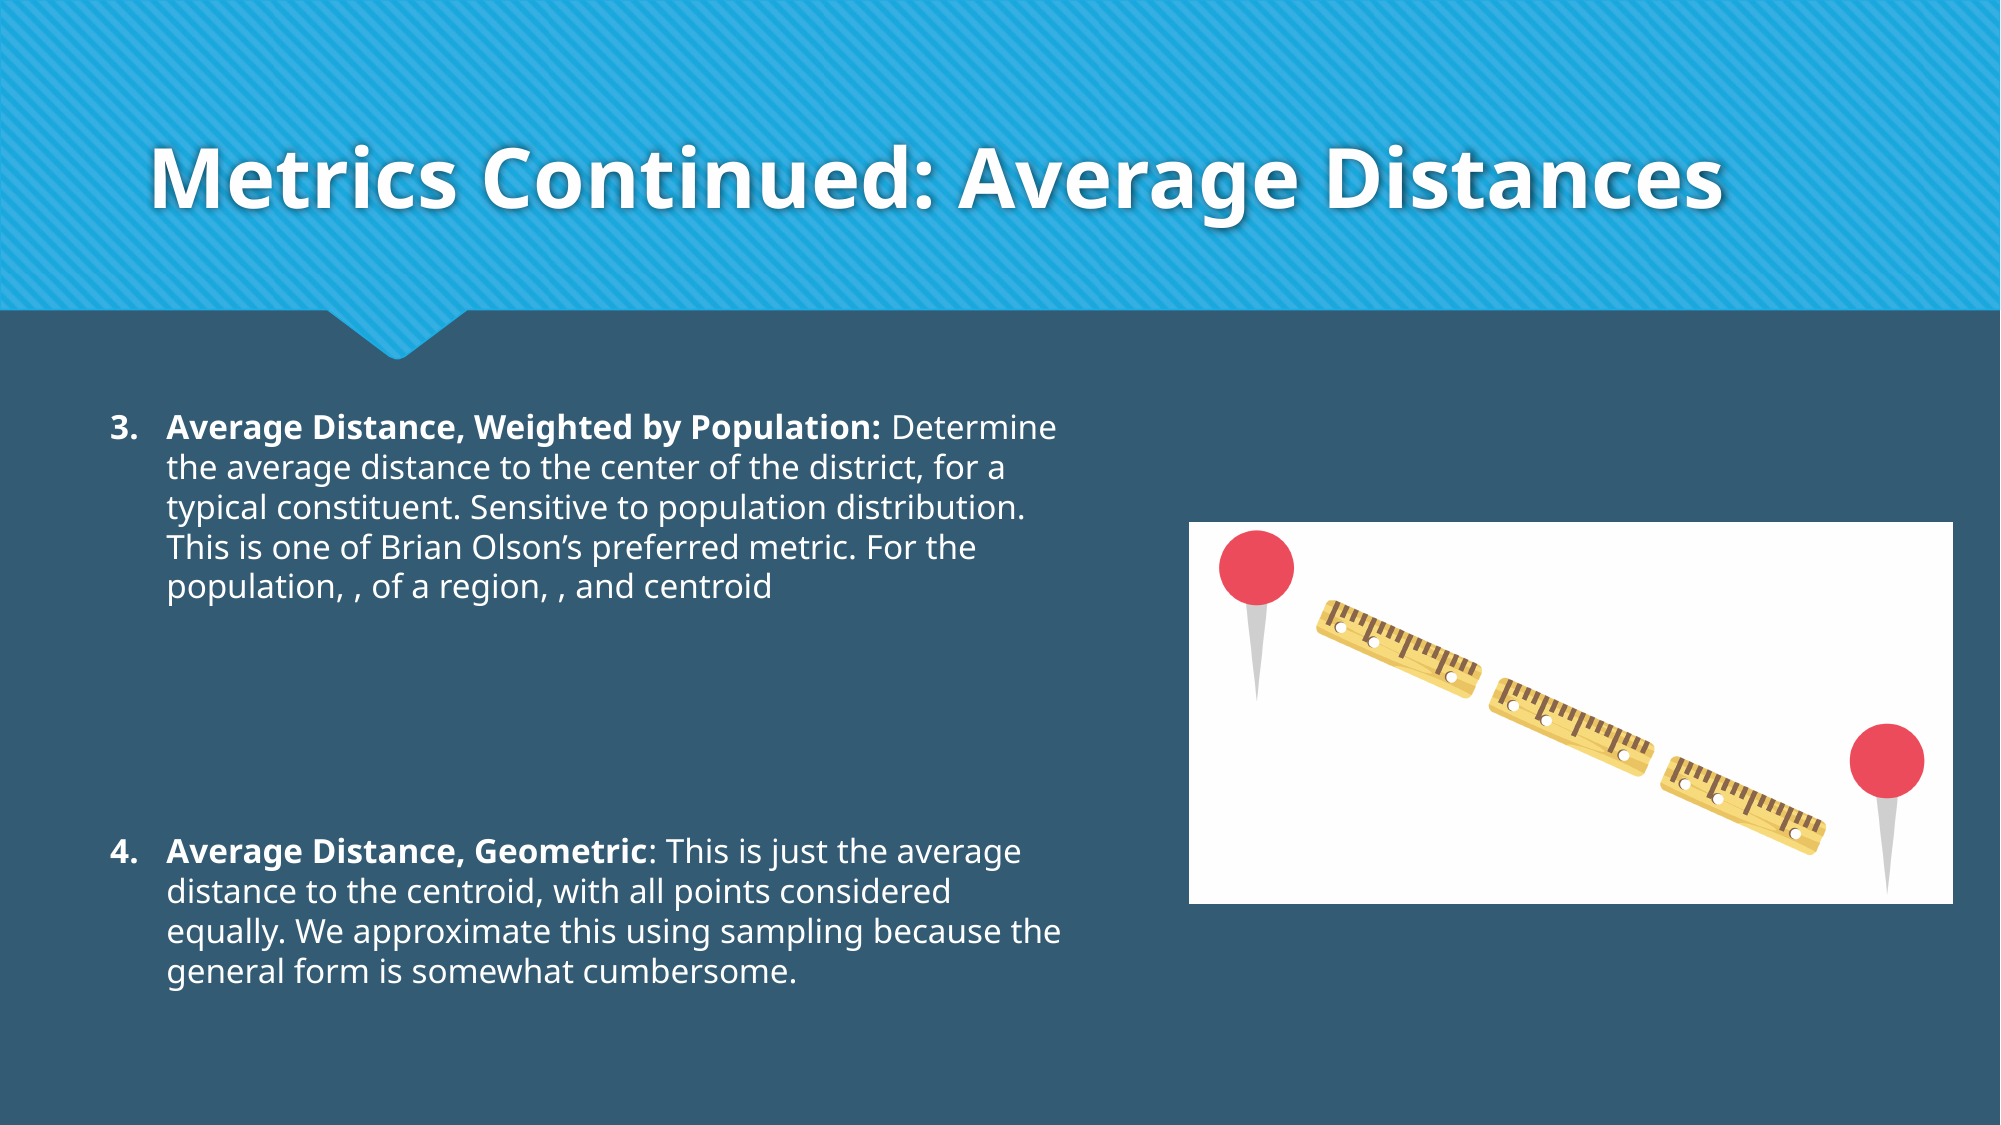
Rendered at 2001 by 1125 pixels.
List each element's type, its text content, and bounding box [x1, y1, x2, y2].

title Metrics Continued: Average Distances [132, 73, 1868, 233]
picture [1189, 522, 1953, 904]
